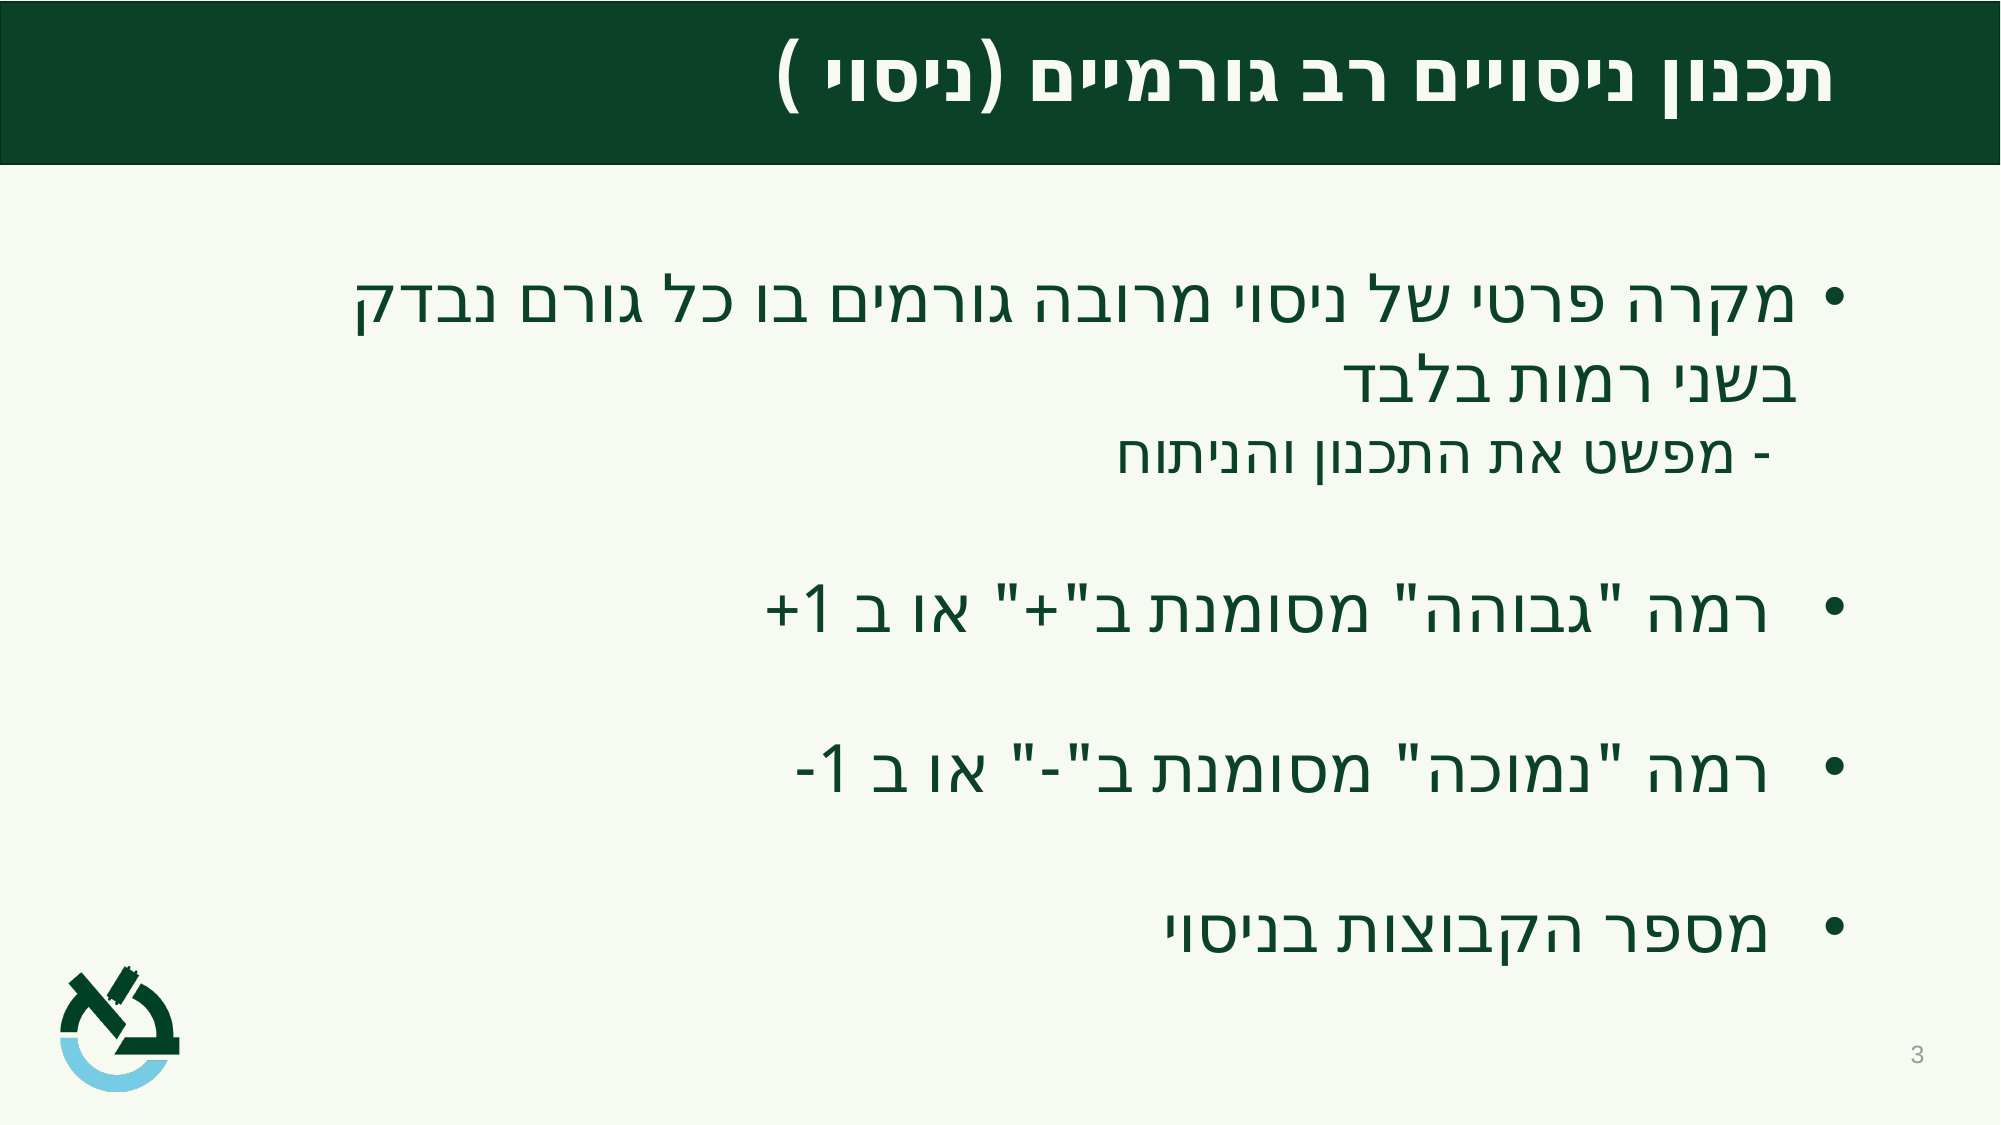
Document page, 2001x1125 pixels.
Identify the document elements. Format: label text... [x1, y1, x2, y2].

slide_number 3 [1861, 1023, 1940, 1084]
